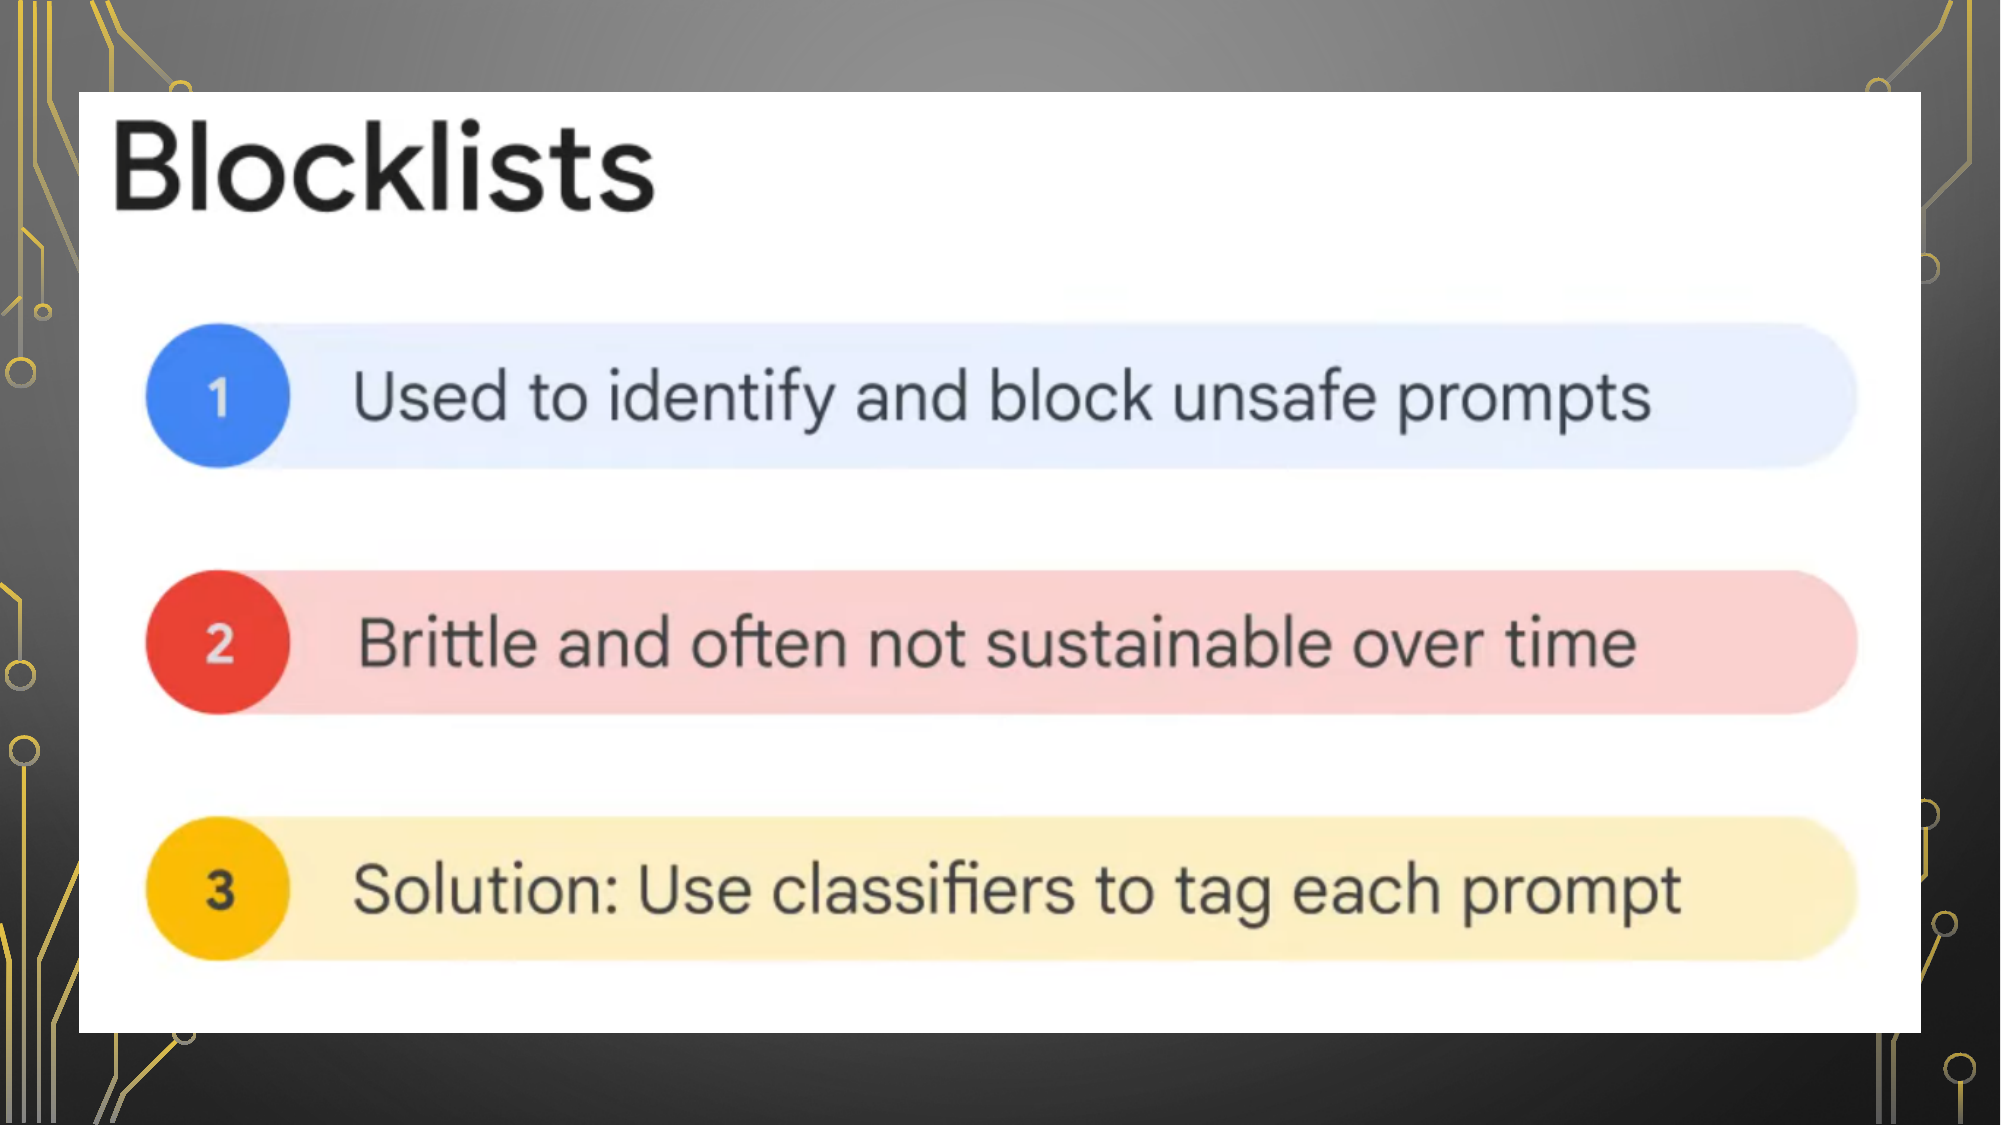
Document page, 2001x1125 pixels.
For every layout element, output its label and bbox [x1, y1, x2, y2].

picture [79, 92, 1921, 1033]
